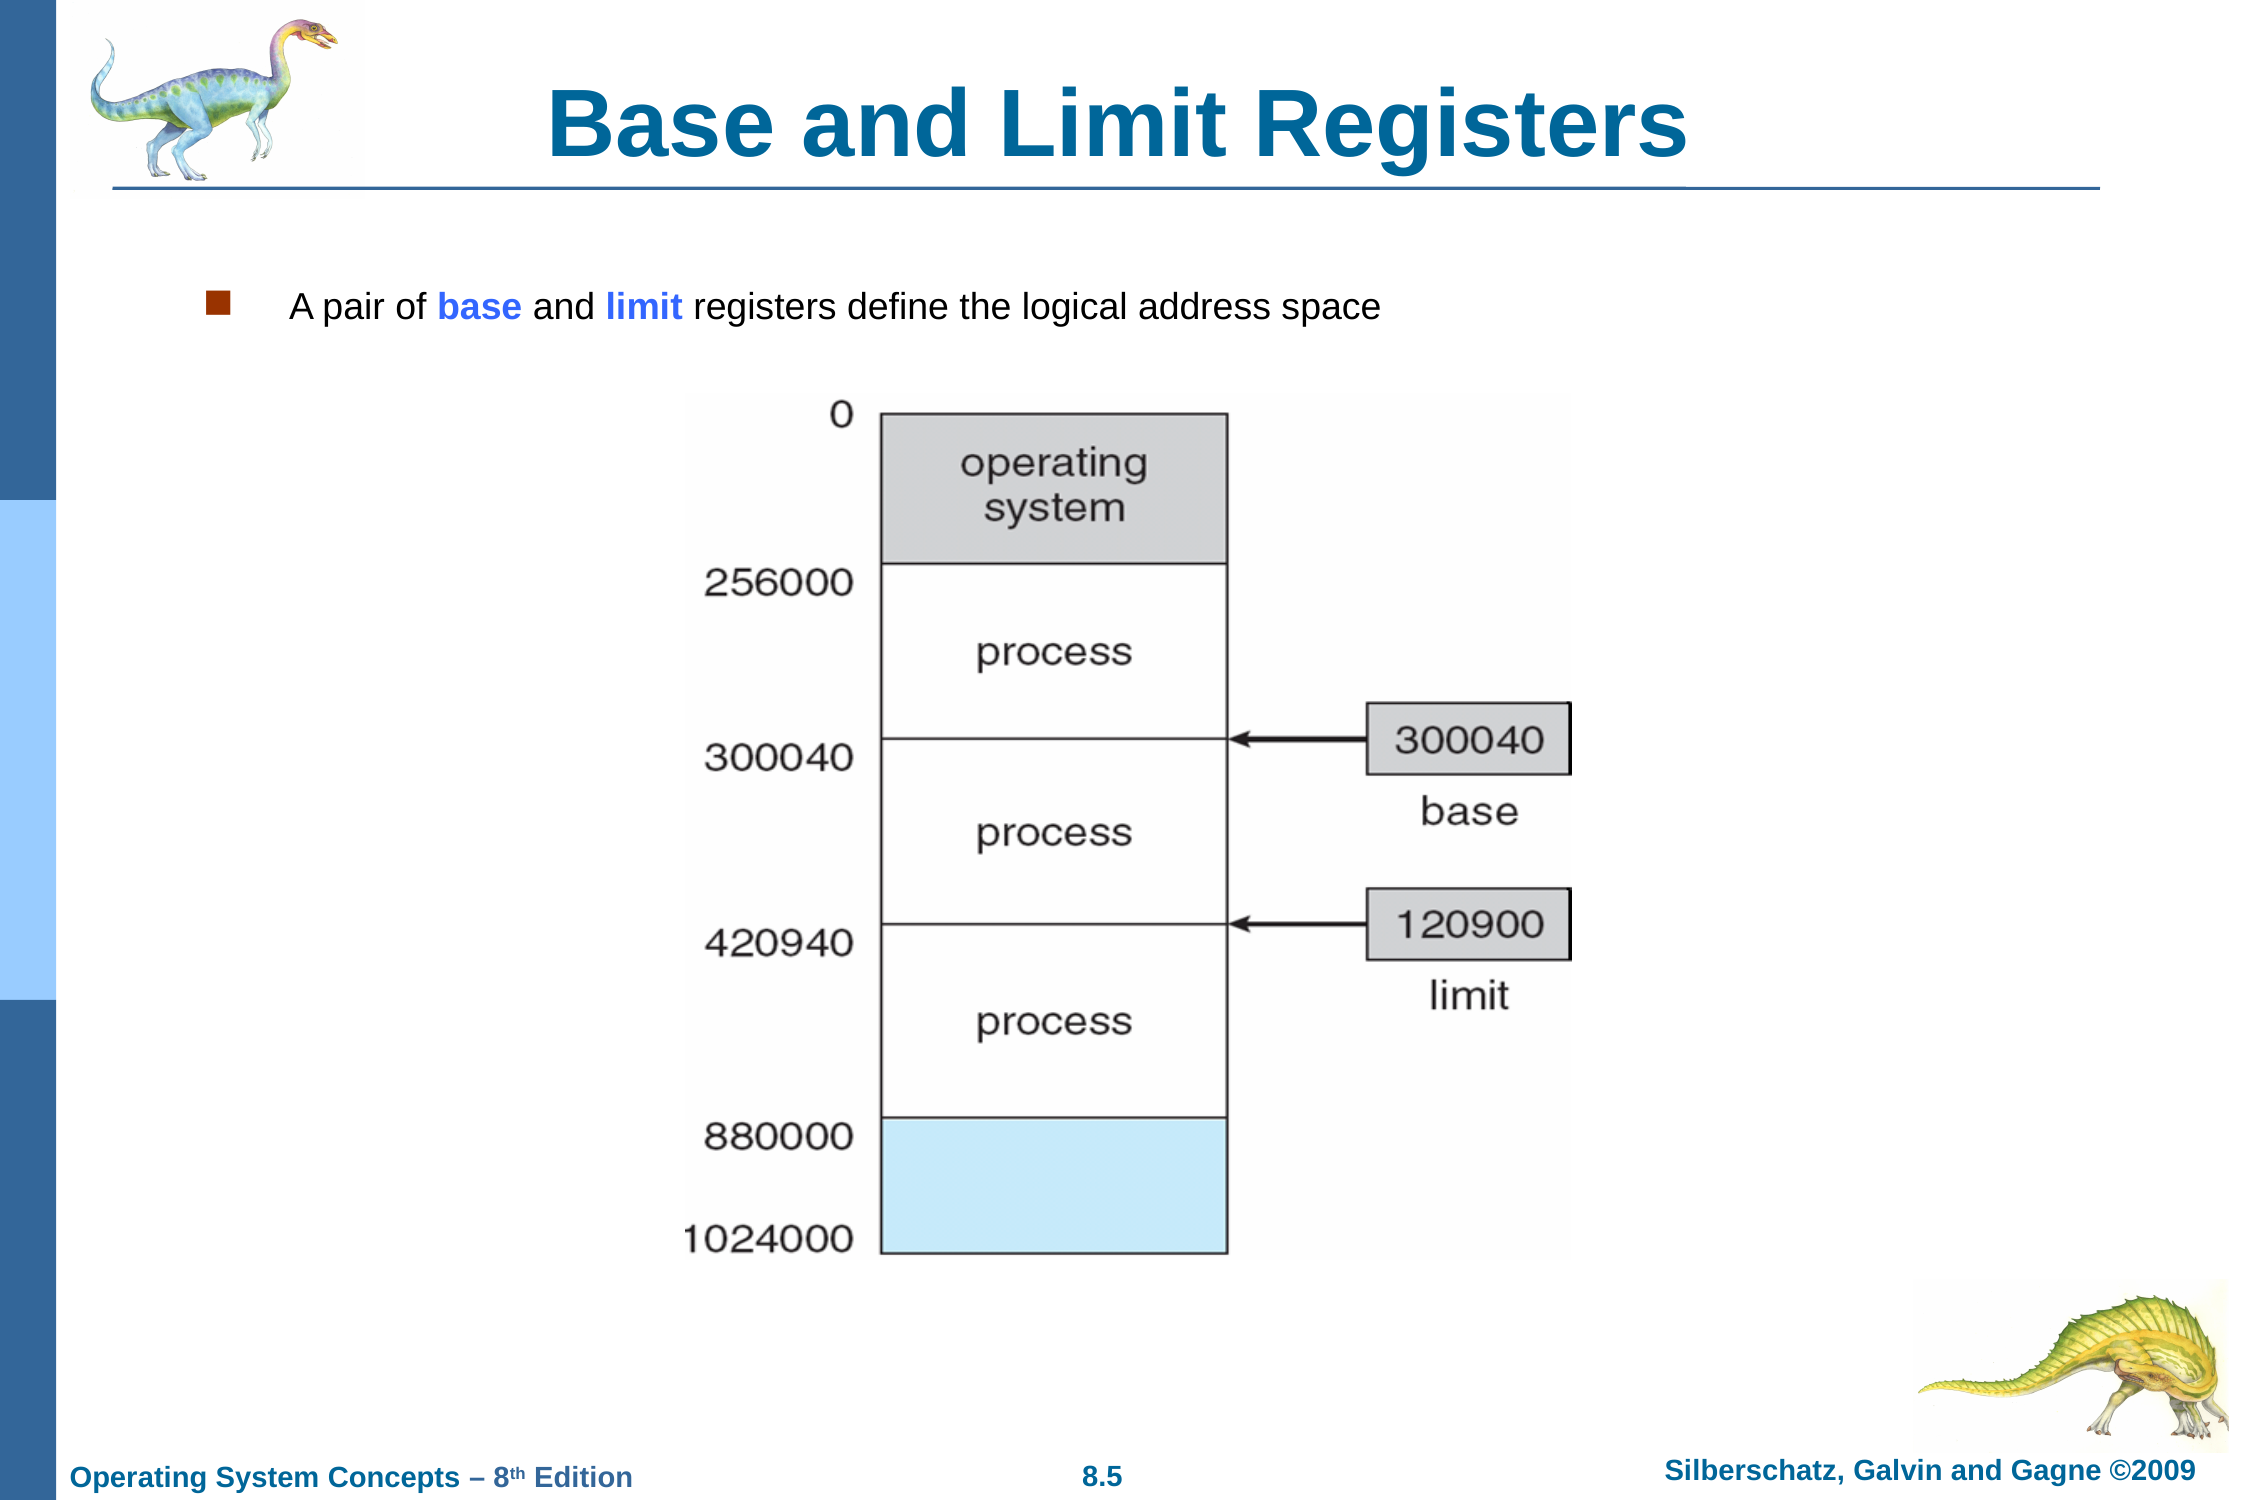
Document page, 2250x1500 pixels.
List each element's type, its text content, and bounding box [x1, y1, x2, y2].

picture [685, 392, 1572, 1261]
picture [70, 0, 365, 199]
picture [1913, 1279, 2229, 1453]
list A pair of base and limit registers define the logical address space [187, 270, 1997, 1253]
title Base and Limit Registers [311, 60, 1926, 187]
